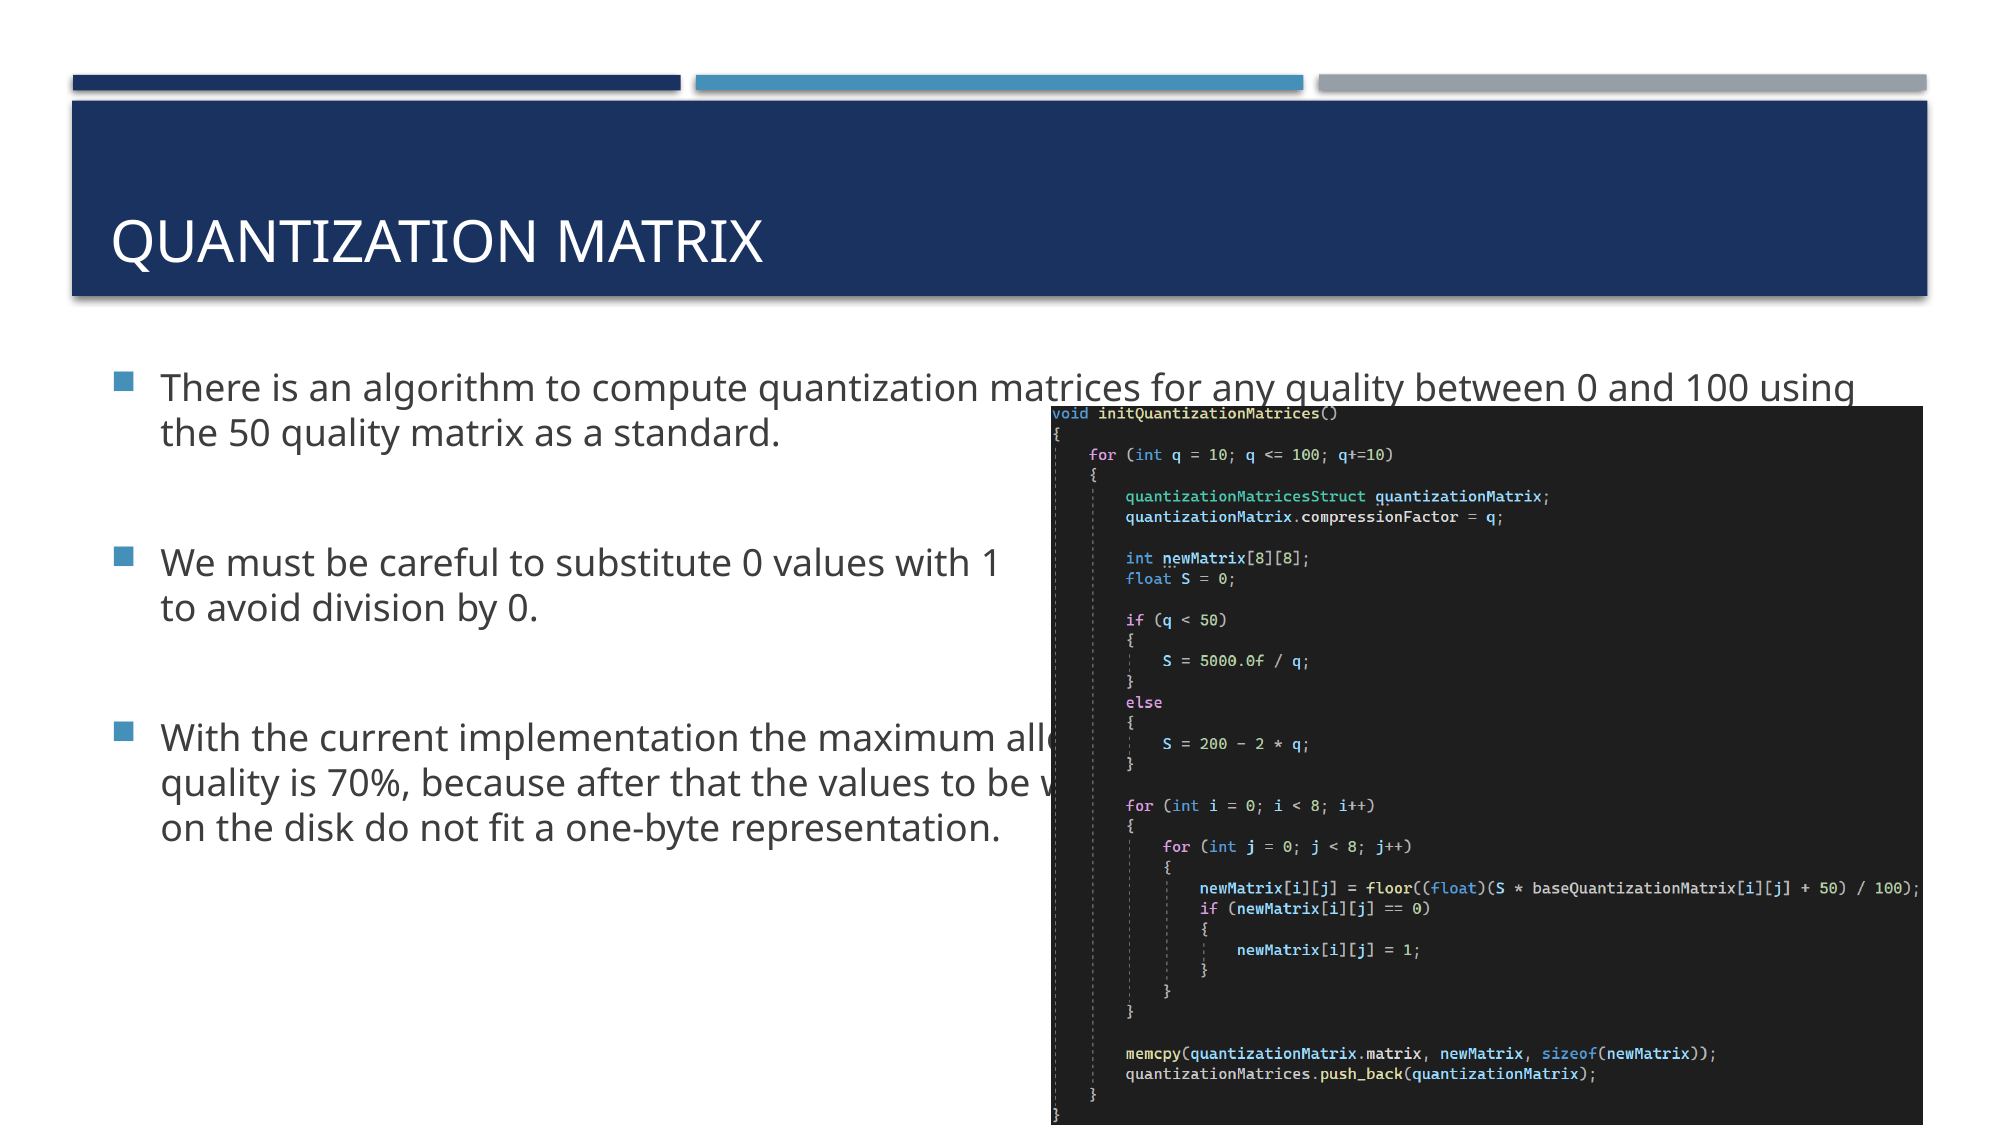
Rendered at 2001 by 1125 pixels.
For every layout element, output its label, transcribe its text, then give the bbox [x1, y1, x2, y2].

list There is an algorithm to compute quantization matrices for any quality between 0 and 100 using the 50 quality matrix as a standard. We must be careful to substitute 0 values with 1 to avoid division by 0. With the current implementation the maximum allowed quality is 70%, because after that the values to be written on the disk do not fit a one-byte representation. [95, 356, 1905, 960]
title Quantization matrix [95, 115, 1905, 282]
picture [1050, 405, 1924, 1125]
